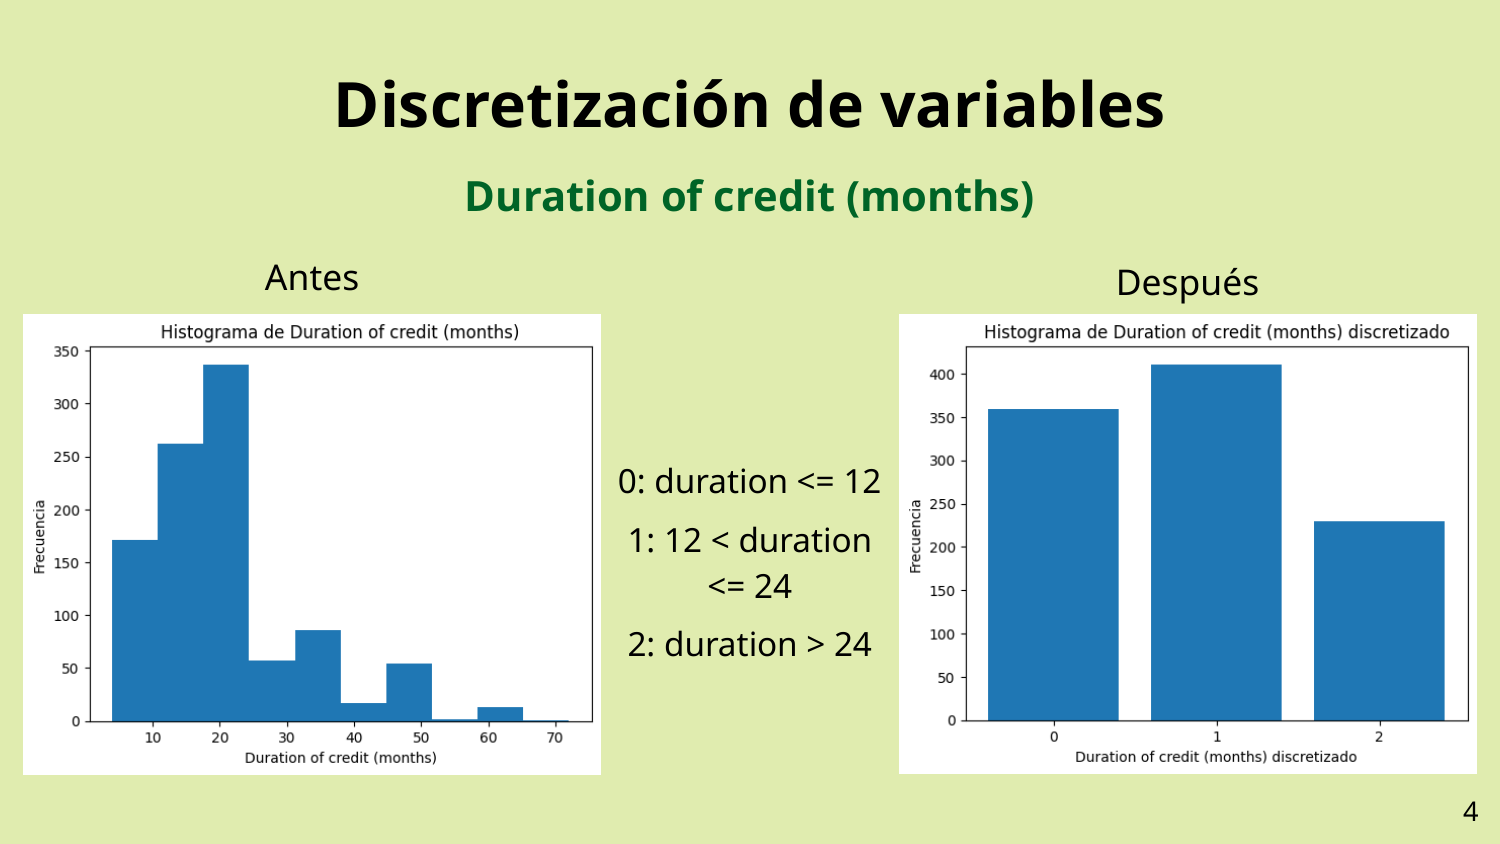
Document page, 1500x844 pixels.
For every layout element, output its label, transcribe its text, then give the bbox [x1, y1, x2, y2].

slide_number ‹#› [1403, 779, 1494, 844]
picture [898, 313, 1477, 775]
text_box Duration of credit (months) [360, 143, 1140, 238]
text_box 0: duration <= 12 1: 12 < duration <= 24 2: duration > 24 [606, 441, 893, 677]
text_box Después [1012, 248, 1363, 312]
picture [23, 314, 602, 775]
text_box Antes [137, 243, 487, 309]
title Discretización de variables [75, 50, 1425, 144]
